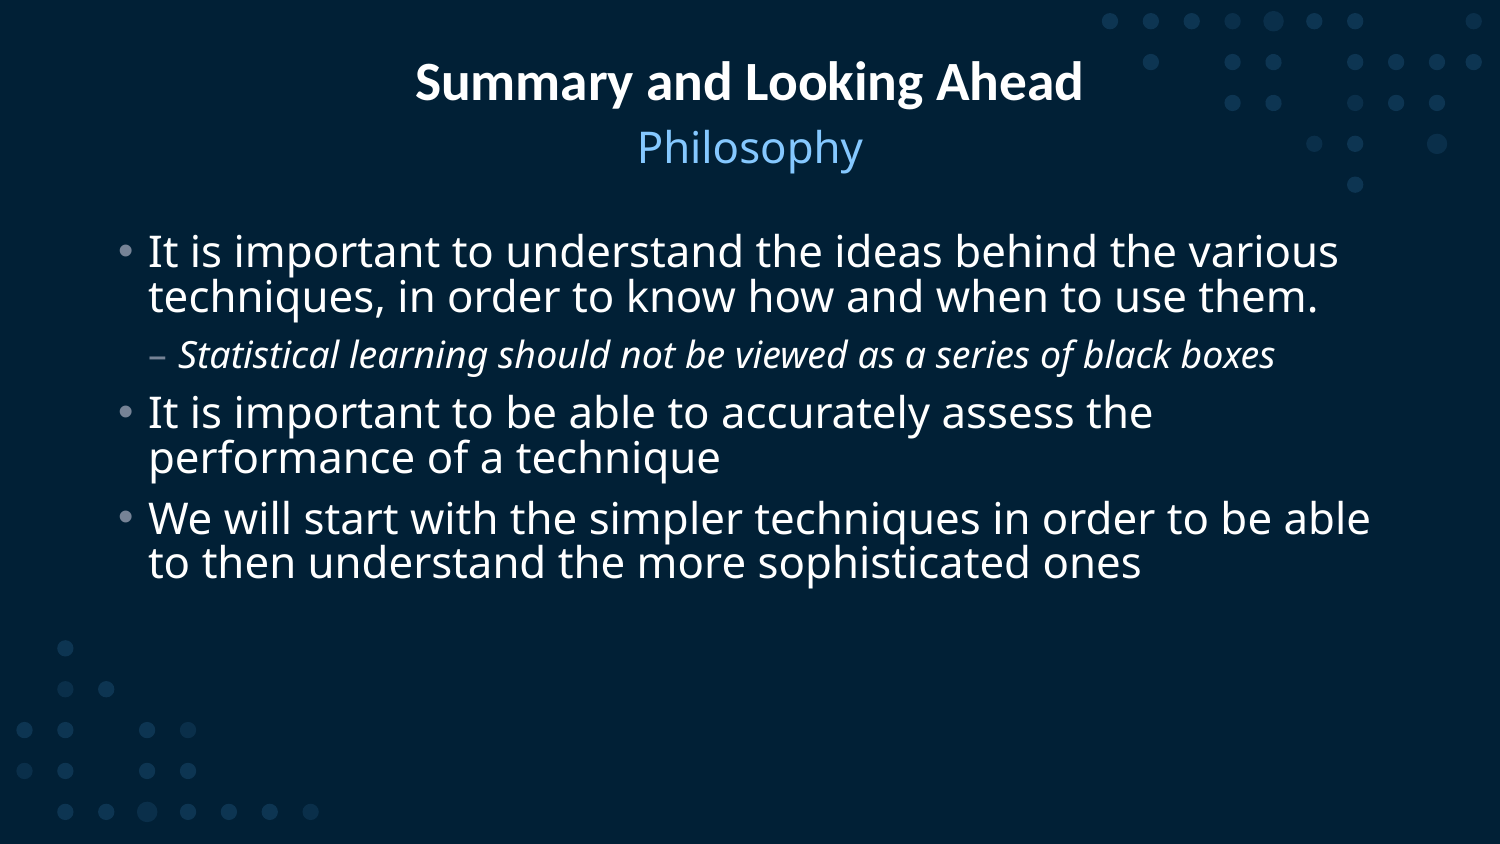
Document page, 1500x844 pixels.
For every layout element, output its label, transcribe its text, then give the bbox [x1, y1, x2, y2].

list It is important to understand the ideas behind the various techniques, in order to know how and when to use them. Statistical learning should not be viewed as a series of black boxes It is important to be able to accurately assess the performance of a technique We will start with the simpler techniques in order to be able to then understand the more sophisticated ones [103, 224, 1397, 760]
list Philosophy [103, 120, 1397, 196]
title Summary and Looking Ahead [103, 44, 1397, 120]
